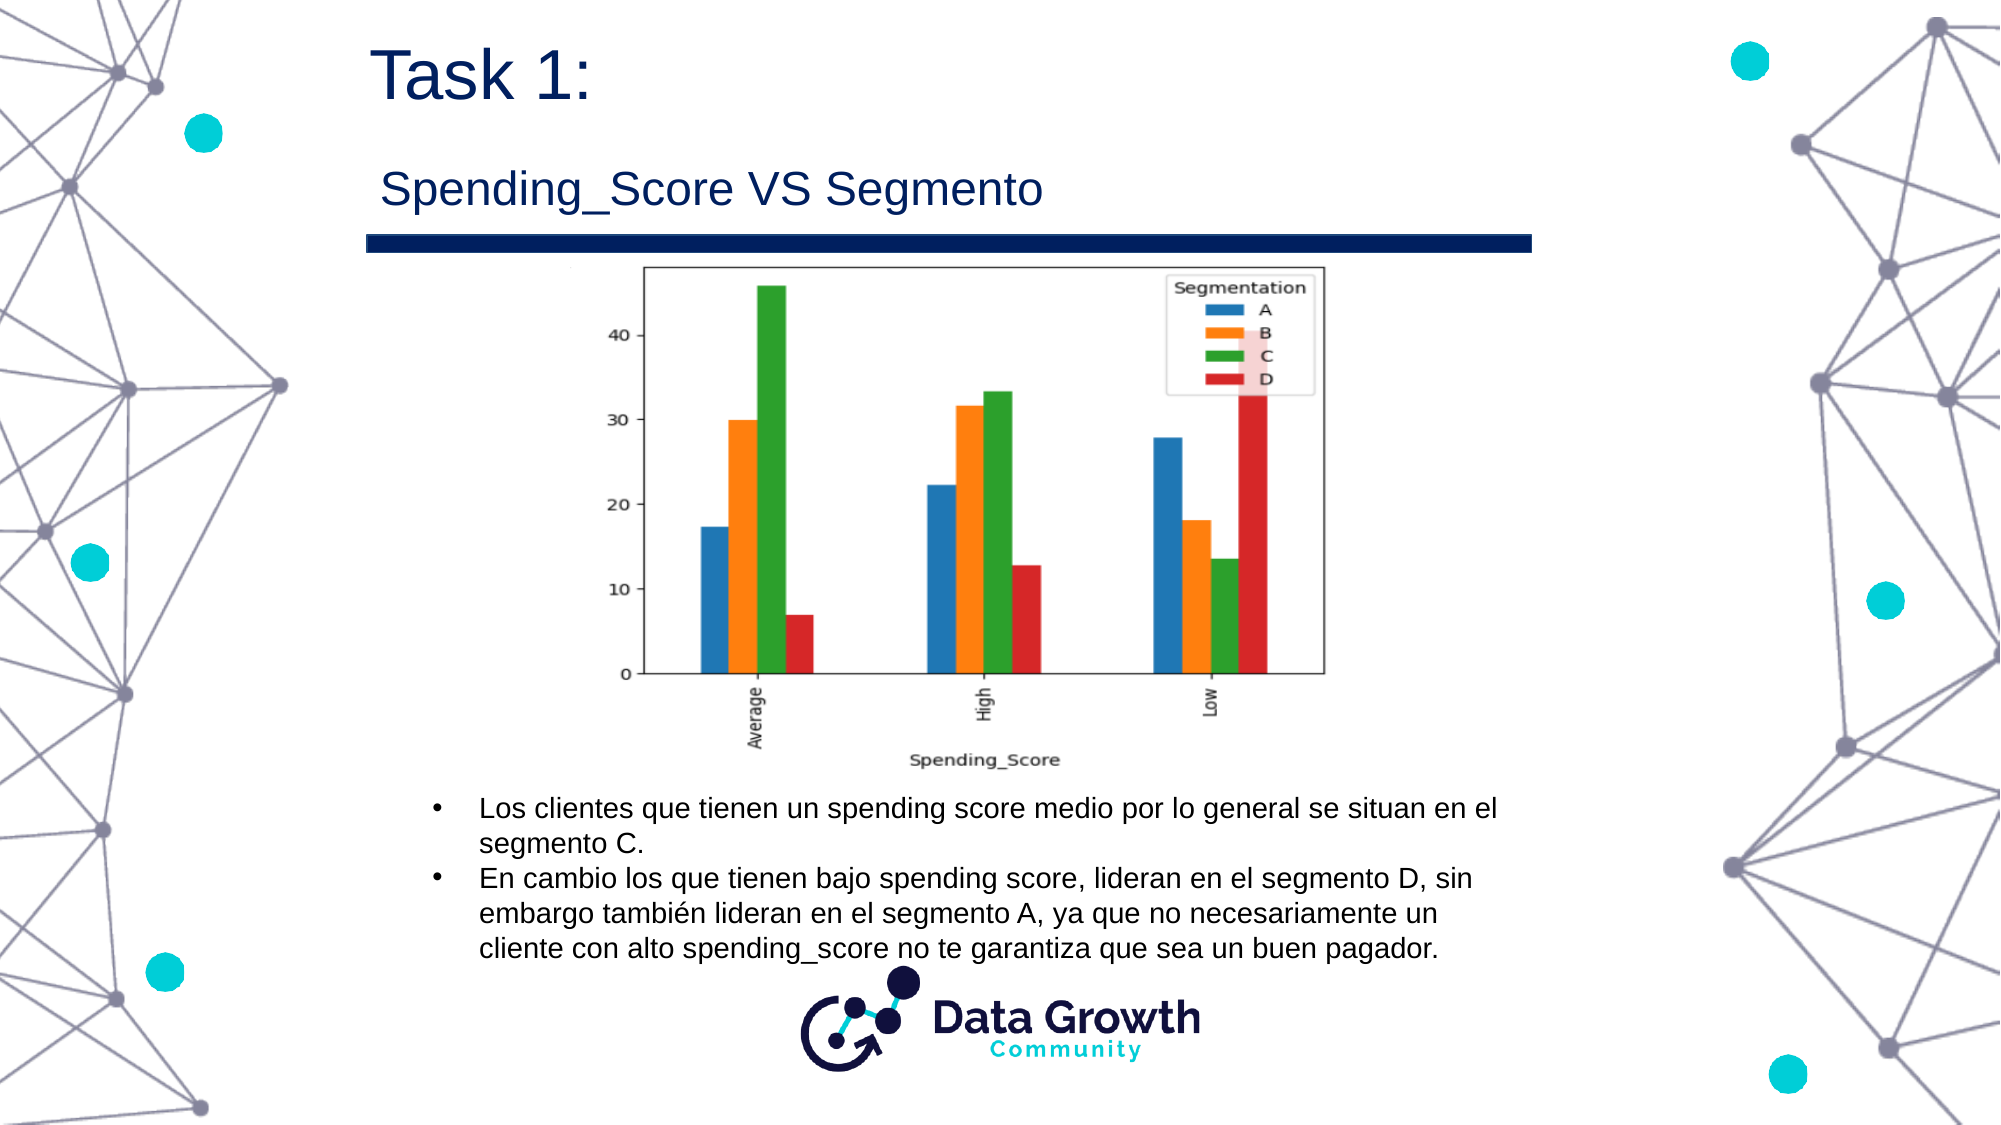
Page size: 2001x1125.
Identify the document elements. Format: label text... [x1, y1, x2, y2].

picture [1723, 17, 2000, 1125]
picture [0, 0, 290, 1125]
title Task 1: [367, 26, 1350, 142]
picture [570, 259, 1430, 783]
text_box [367, 235, 1532, 253]
picture [800, 972, 1200, 1072]
text_box Los clientes que tienen un spending score medio por lo general se situan en el segmento C. En cambio los que tienen bajo spending score, lideran en el segmento D, sin embargo también lideran en el segmento A, ya que no necesariamente un cliente con alto spending_score no te garantiza que sea un buen pagador. [417, 781, 1532, 972]
text_box Spending_Score VS Segmento [364, 142, 1530, 231]
